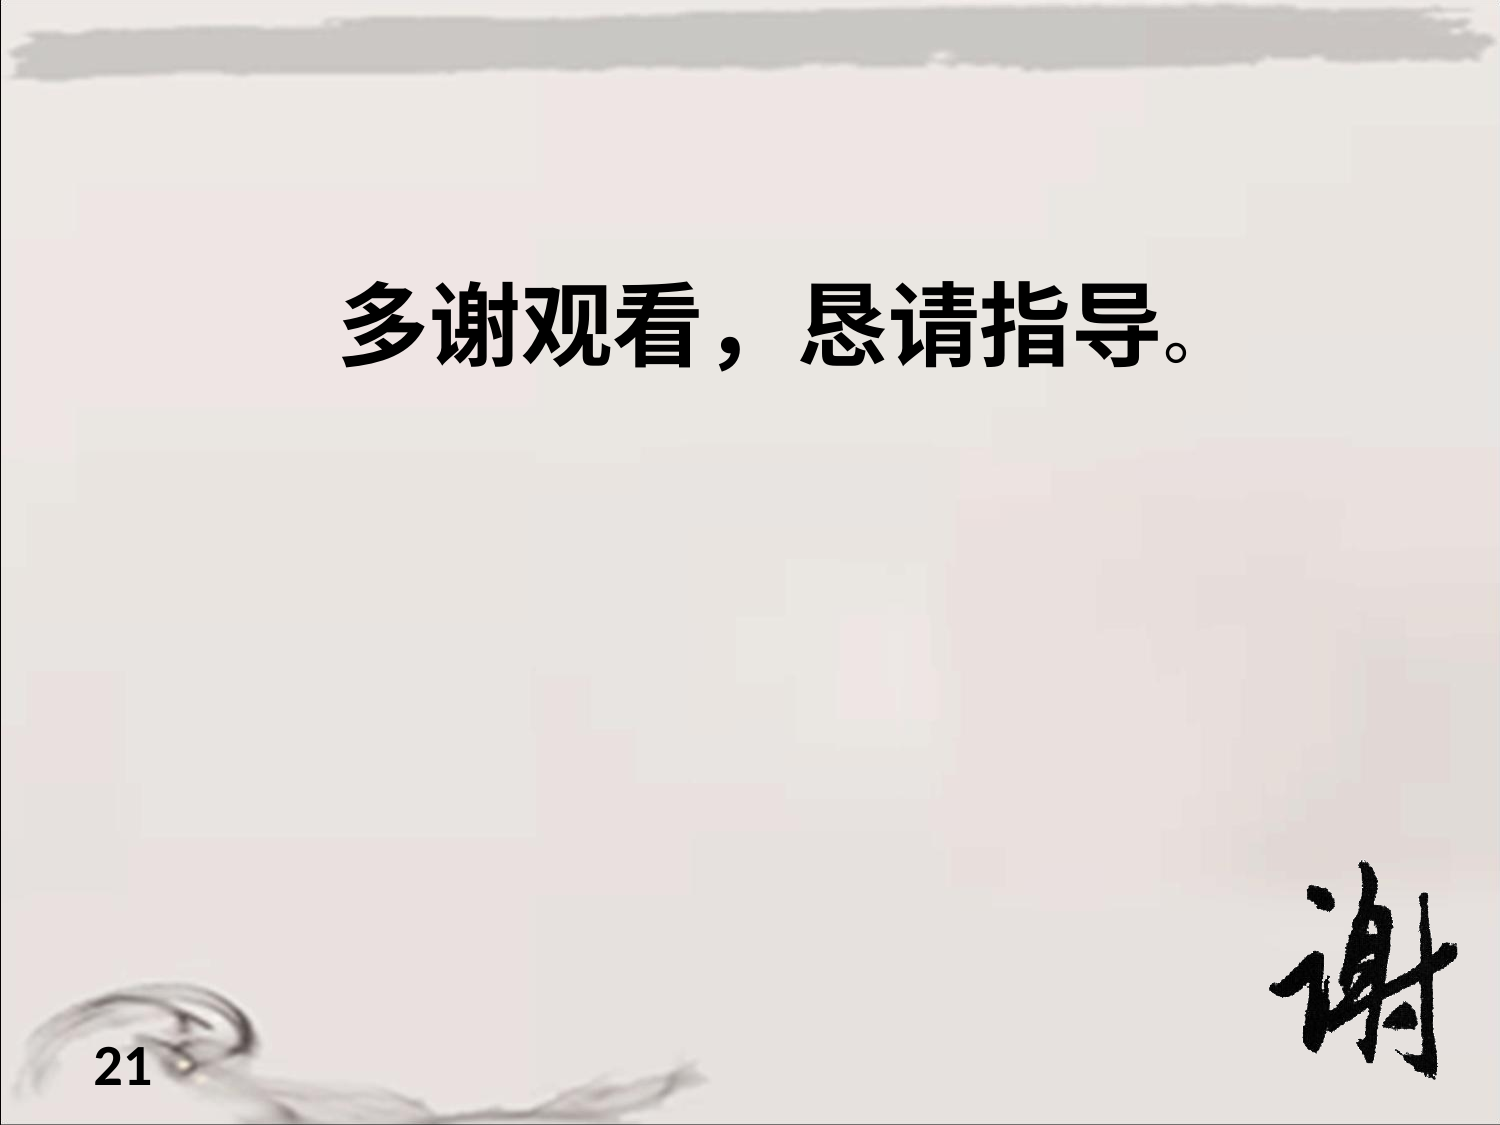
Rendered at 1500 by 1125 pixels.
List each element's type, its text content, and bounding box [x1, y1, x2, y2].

text_box 多谢观看，恳请指导。 [217, 260, 1352, 386]
picture [0, 0, 1500, 1125]
text_box [167, 259, 1432, 376]
text_box 21 [78, 1020, 214, 1105]
